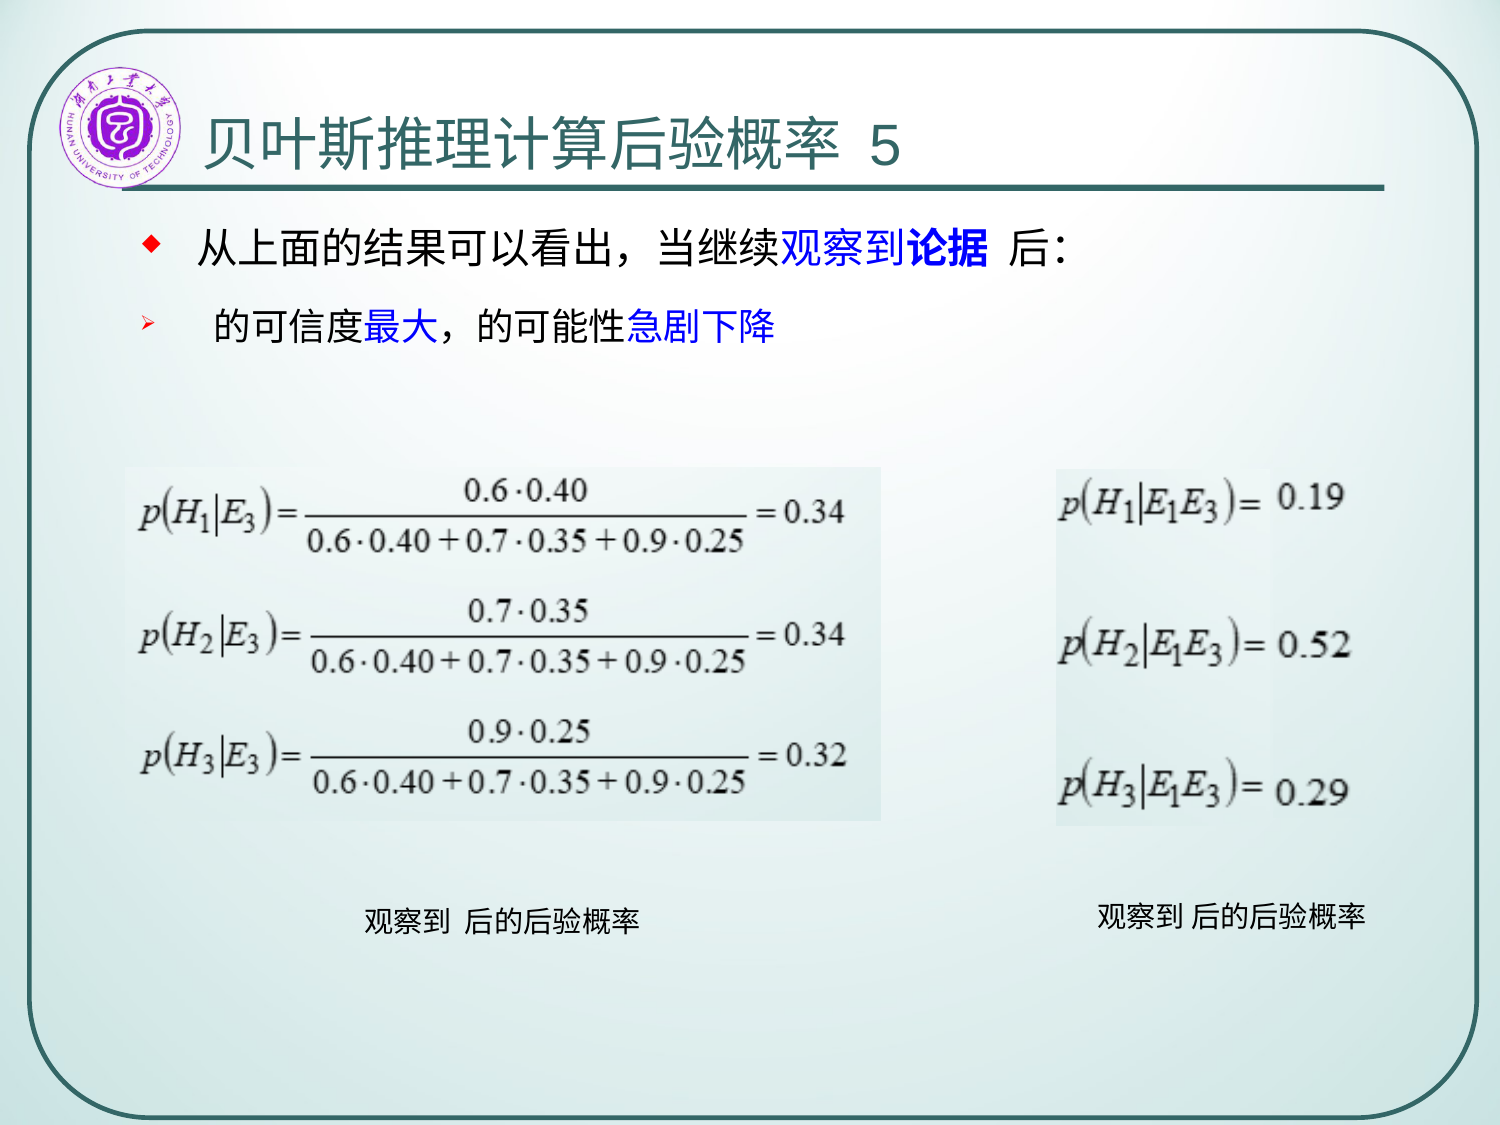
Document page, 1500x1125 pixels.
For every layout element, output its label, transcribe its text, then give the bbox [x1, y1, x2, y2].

title 贝叶斯推理计算后验概率 5 [159, 66, 1422, 185]
picture [0, 0, 1500, 1125]
